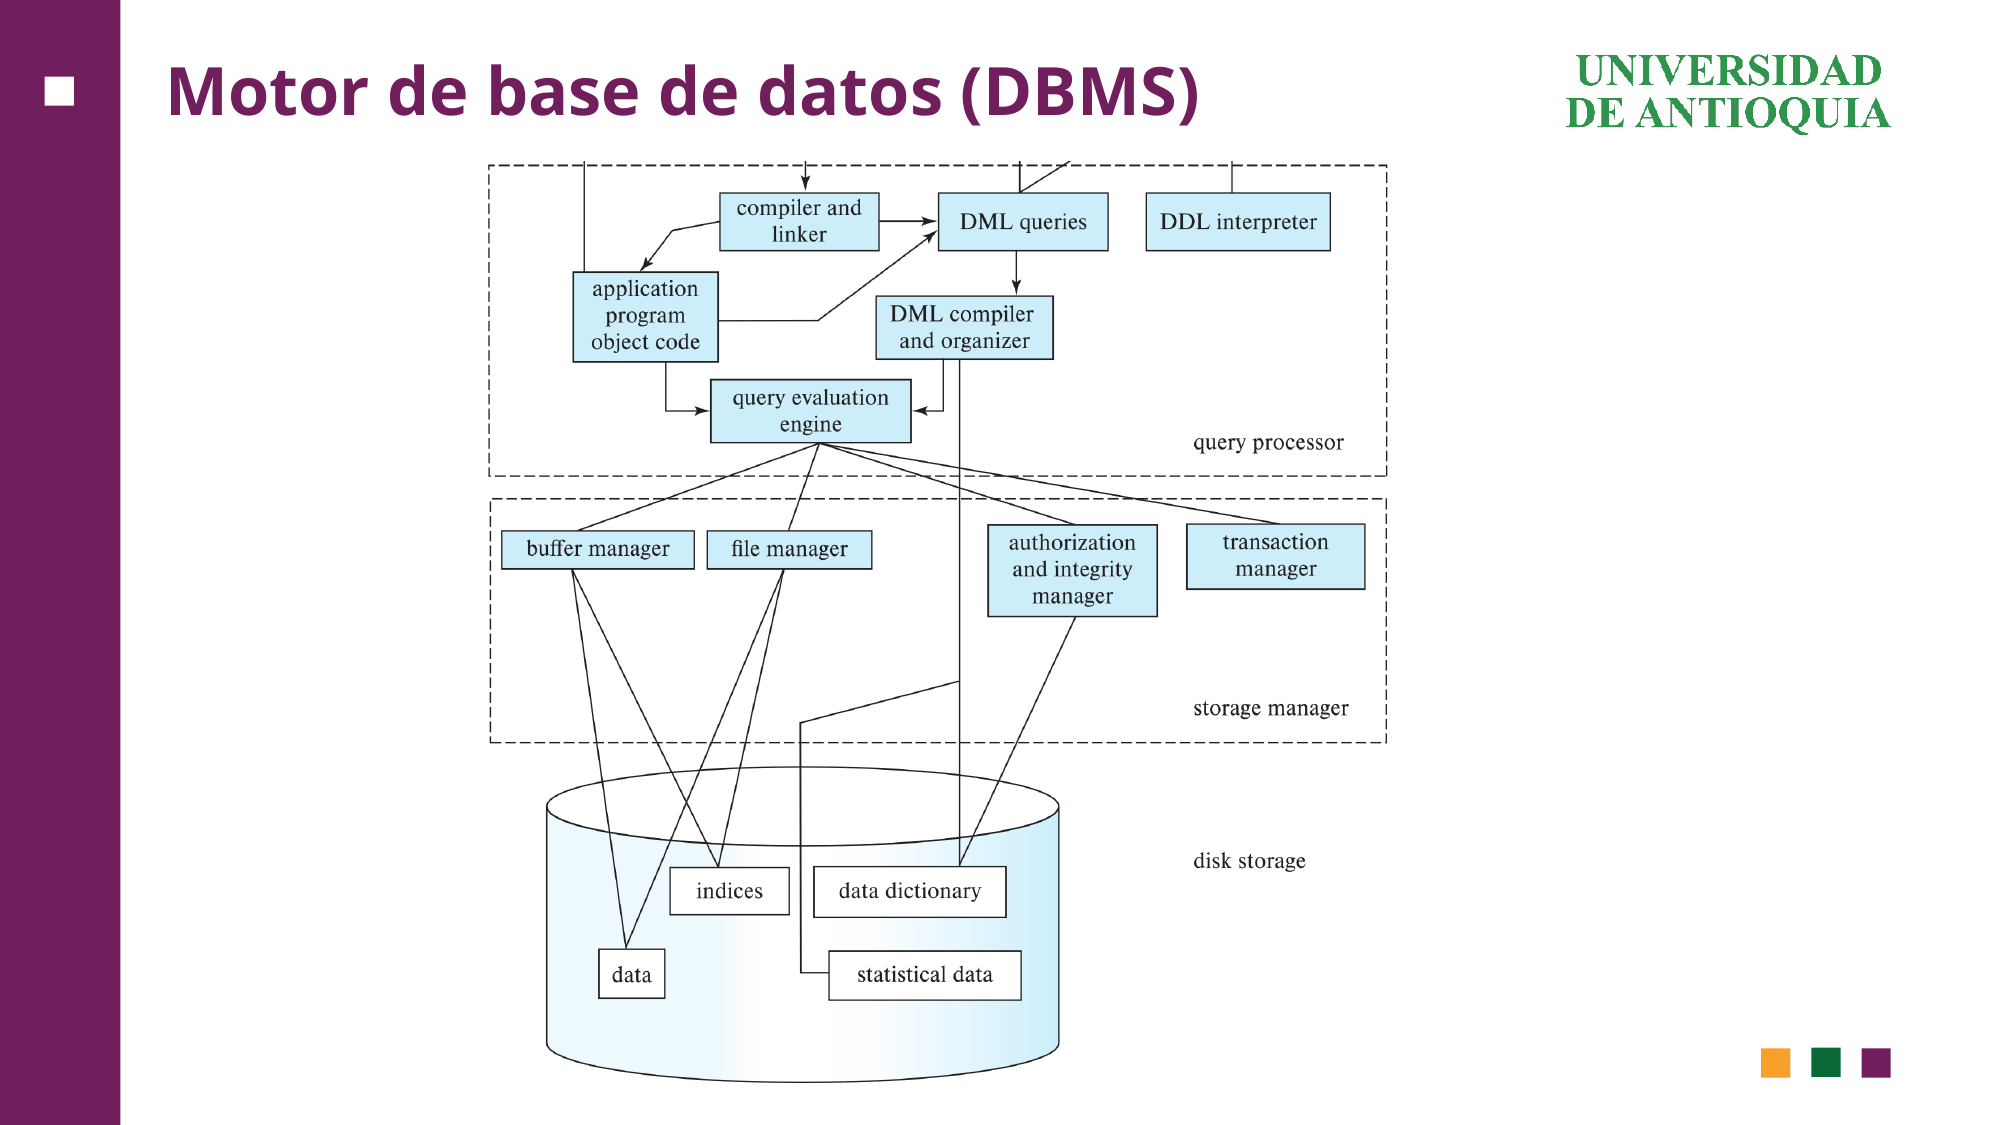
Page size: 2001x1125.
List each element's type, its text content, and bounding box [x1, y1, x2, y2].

picture [487, 161, 1389, 1083]
title Motor de base de datos (DBMS) [150, 15, 1513, 172]
picture [1542, 32, 1914, 150]
